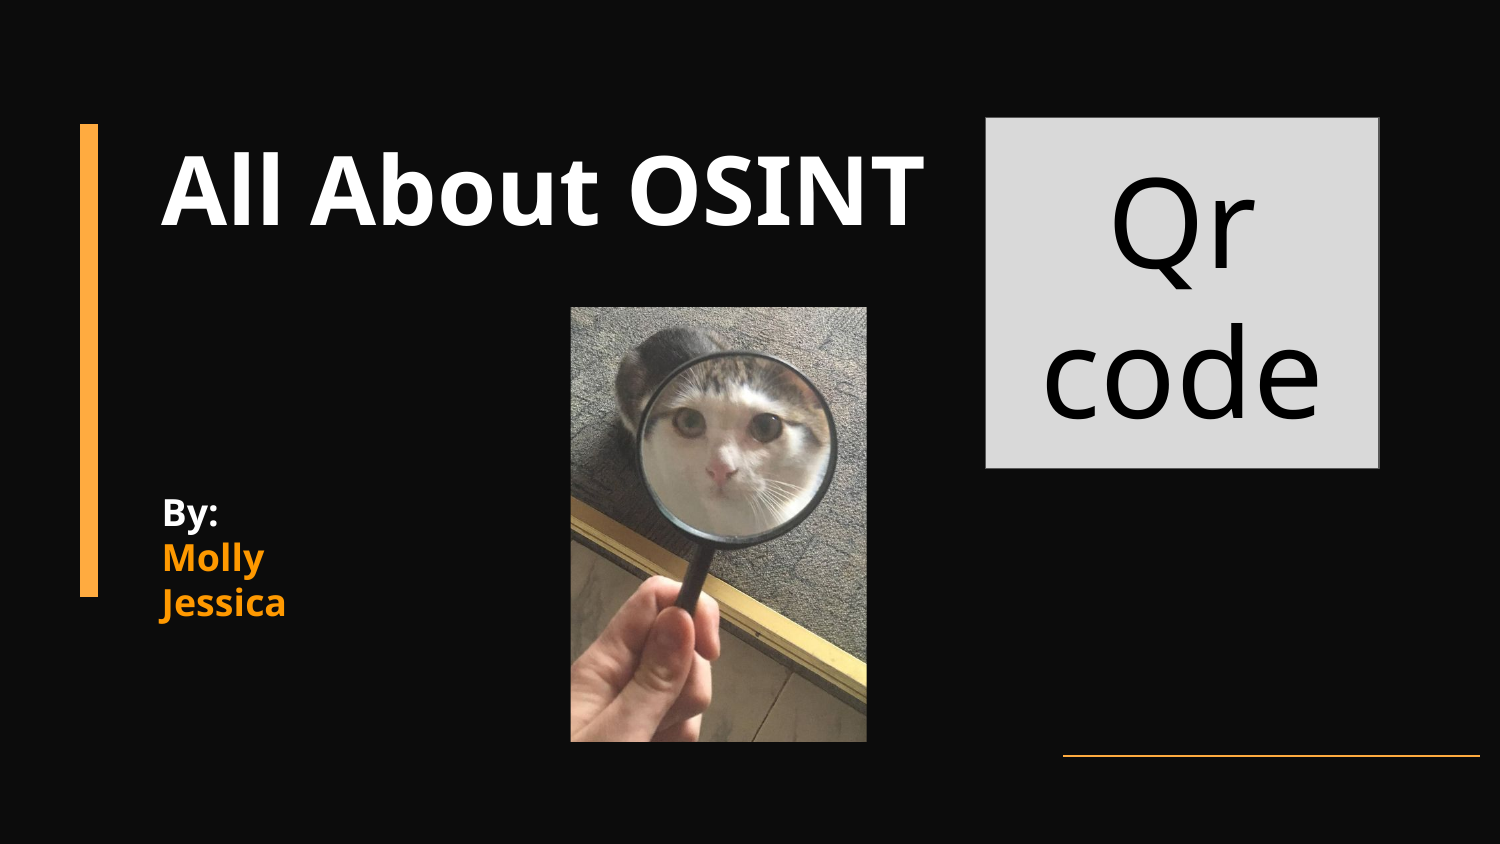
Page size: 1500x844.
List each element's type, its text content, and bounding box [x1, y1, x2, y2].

picture [570, 307, 867, 742]
subtitle By: Molly Jessica [146, 473, 565, 680]
title All About OSINT [146, 96, 1219, 422]
text_box Qr code [985, 117, 1379, 469]
